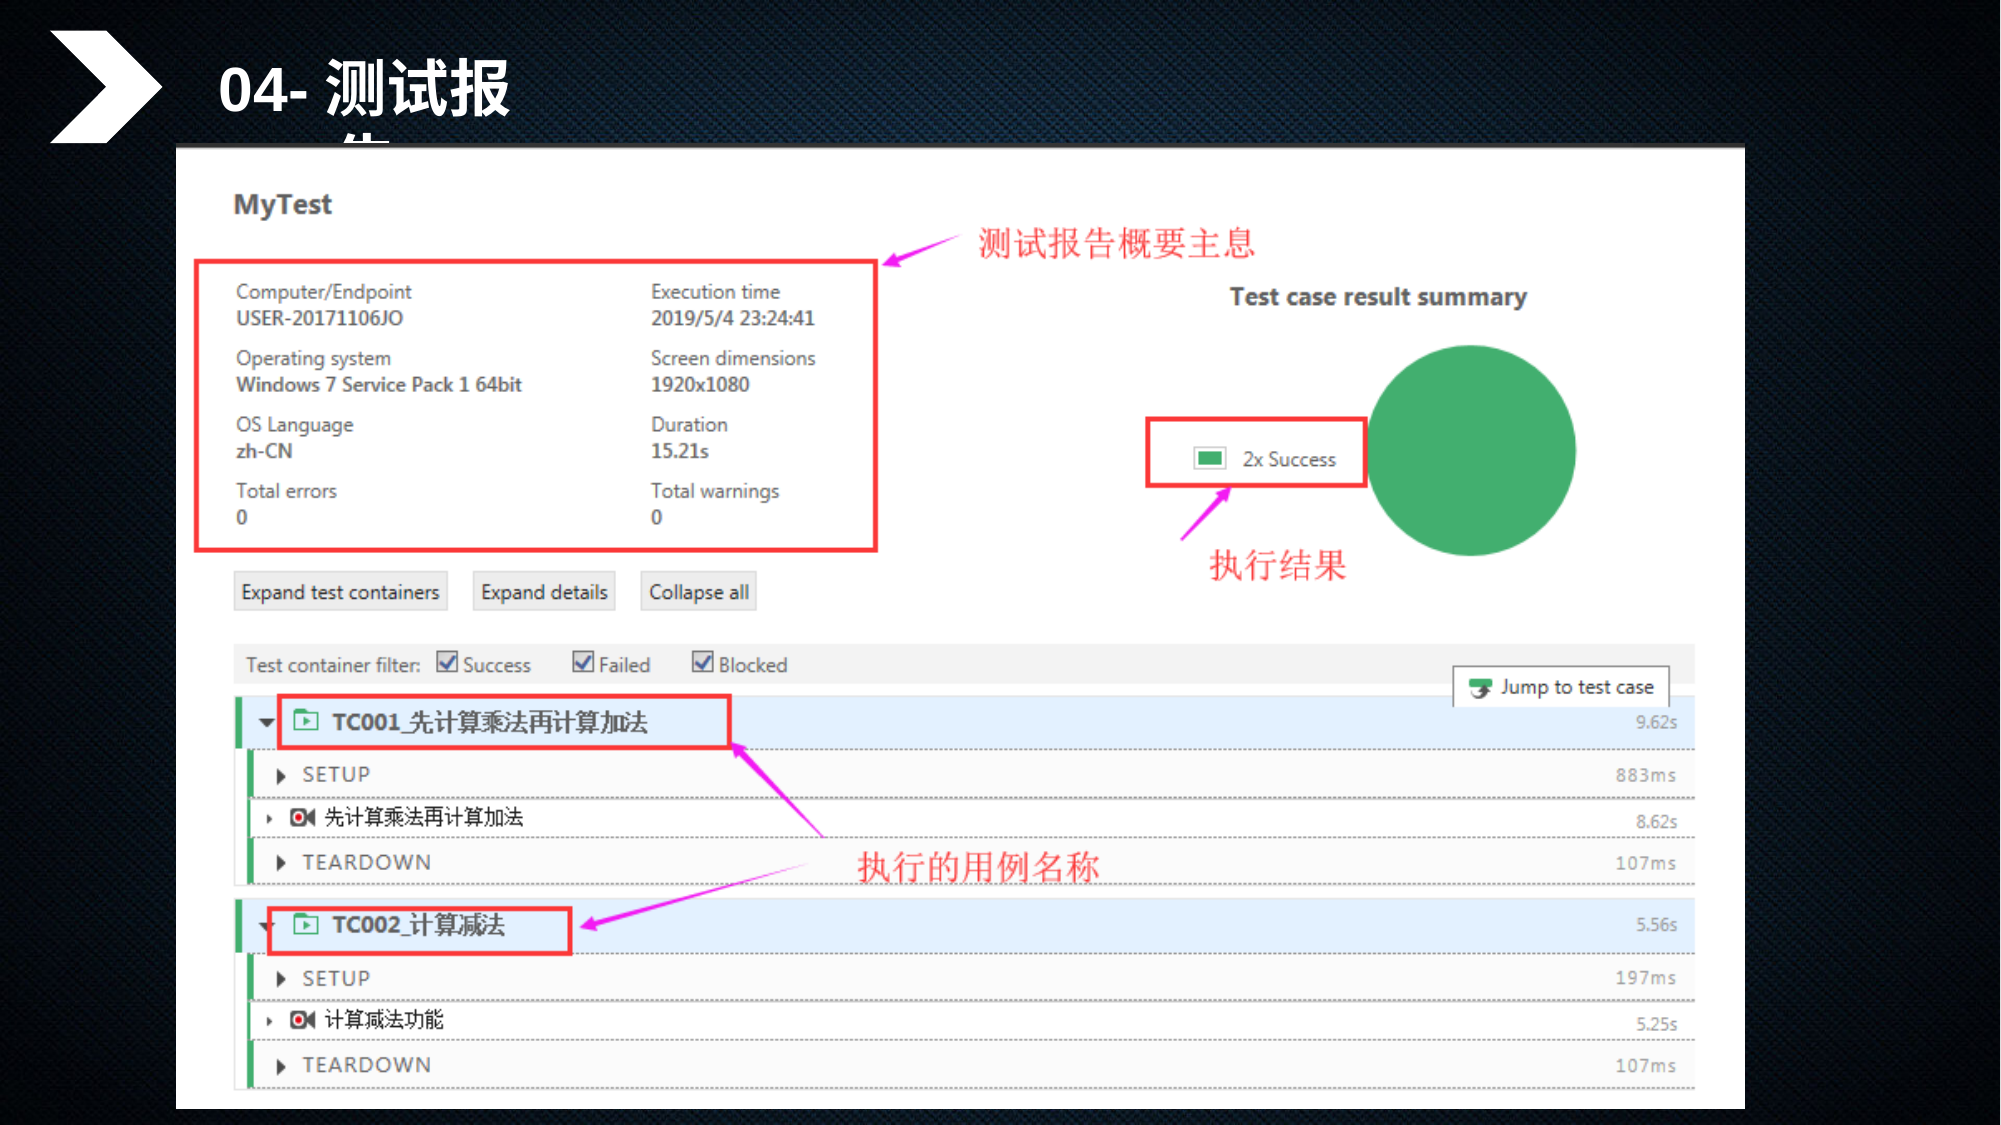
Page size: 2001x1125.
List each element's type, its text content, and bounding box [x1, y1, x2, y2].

text_box [47, 29, 164, 145]
picture [0, 0, 2001, 1125]
text_box 04-测试报告 [176, 41, 555, 143]
